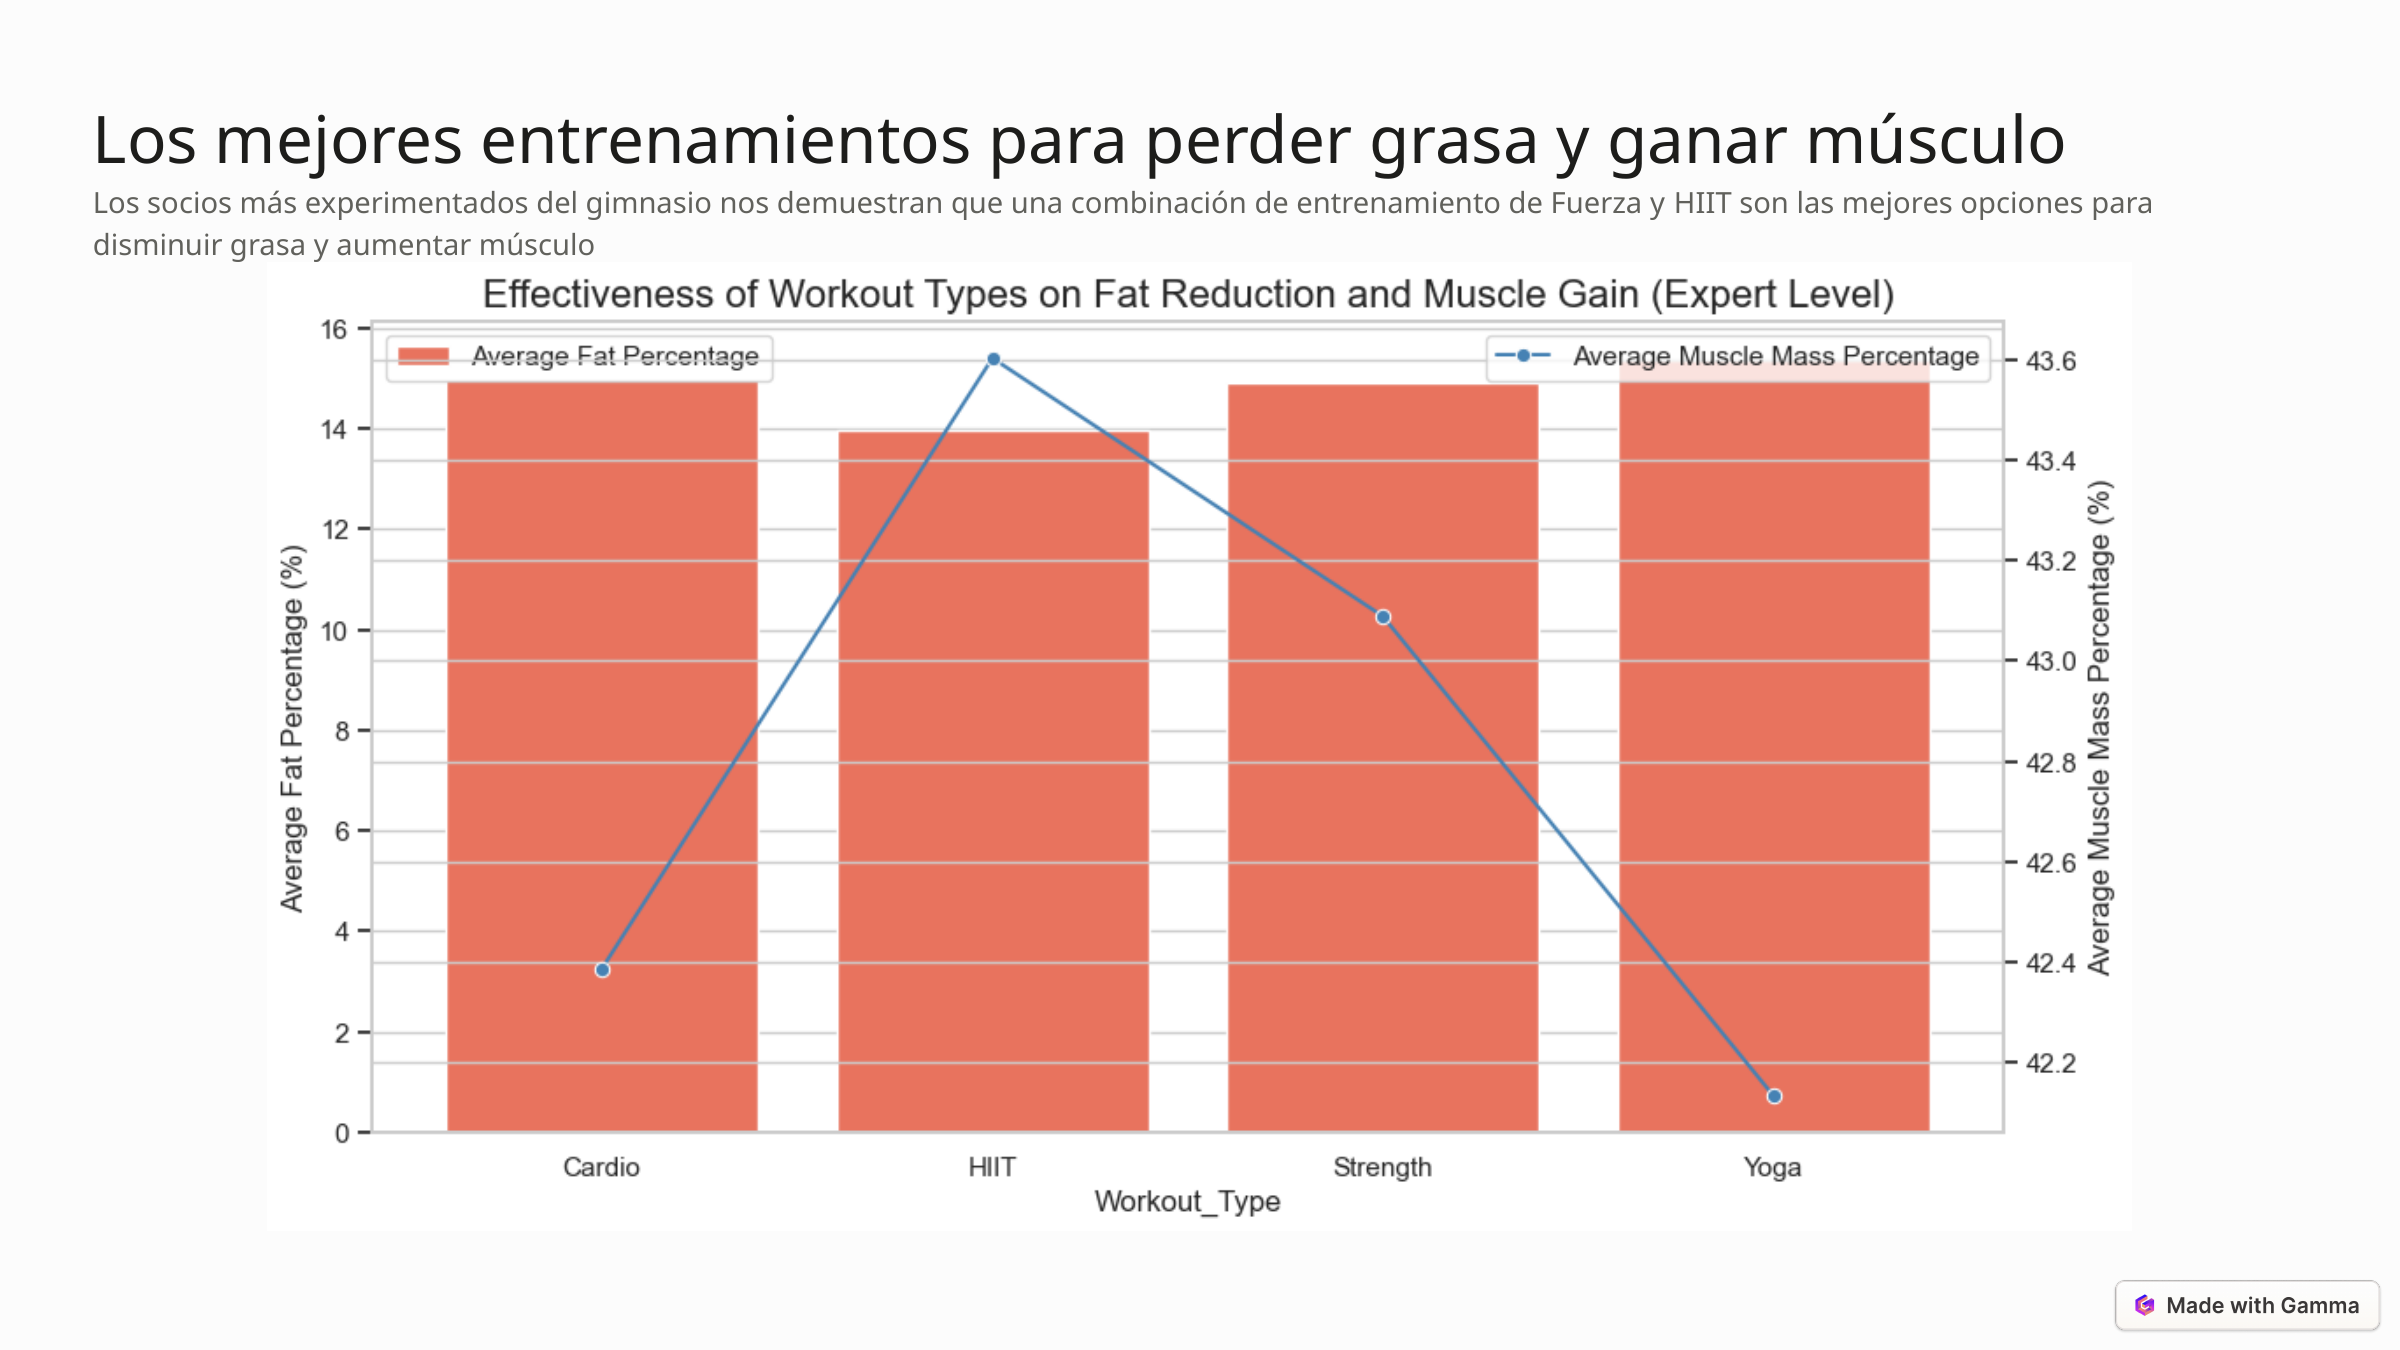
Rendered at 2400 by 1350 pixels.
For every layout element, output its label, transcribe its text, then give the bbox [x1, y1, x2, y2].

text_box Los socios más experimentados del gimnasio nos demuestran que una combinación de entrenamiento de Fuerza y ​​HIIT son las mejores opciones para disminuir grasa y aumentar músculo [92, 177, 2269, 263]
picture [267, 262, 2132, 1231]
picture [2106, 1271, 2389, 1339]
text_box Los mejores entrenamientos para perder grasa y ganar músculo [92, 94, 1483, 177]
